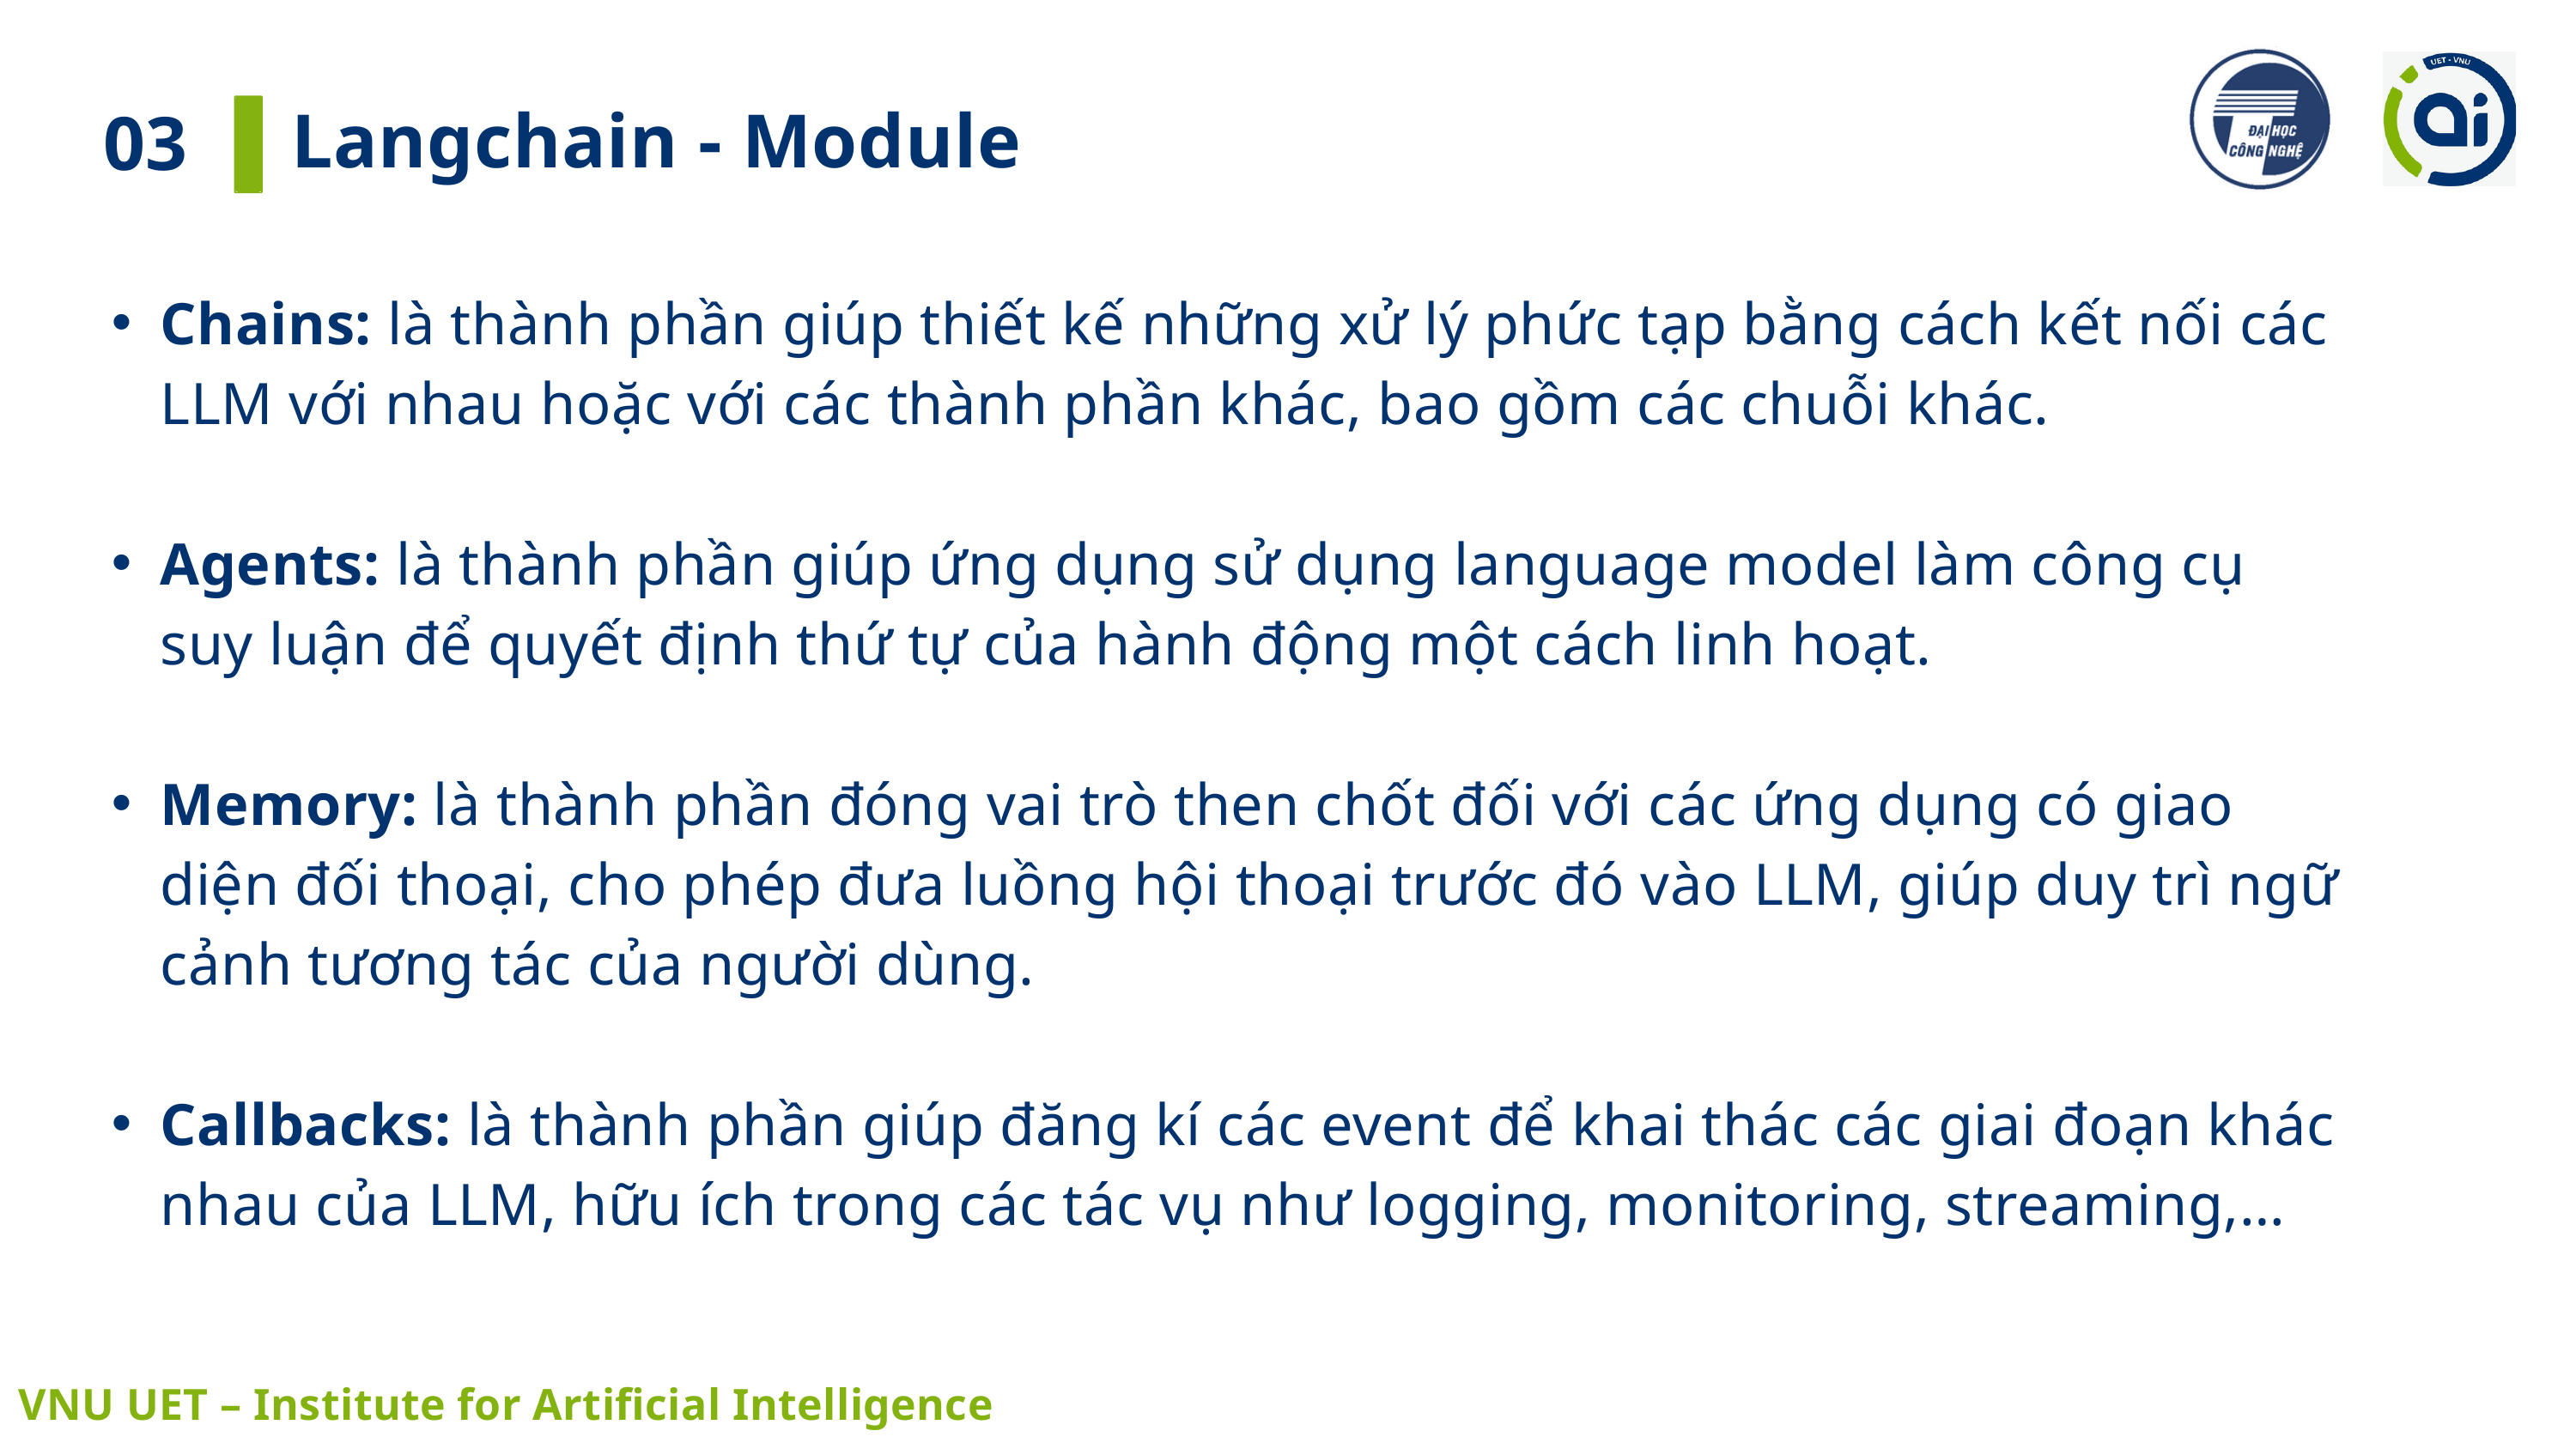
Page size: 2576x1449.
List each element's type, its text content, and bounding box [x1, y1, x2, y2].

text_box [2182, 40, 2517, 197]
text_box Chains: là thành phần giúp thiết kế những xử lý phức tạp bằng cách kết nối các LLM với nhau hoặc với các thành phần khác, bao gồm các chuỗi khác. Agents: là thành phần giúp ứng dụng sử dụng language model làm công cụ suy luận để quyết định thứ tự của hành động một cách linh hoạt. Memory: là thành phần đóng vai trò then chốt đối với các ứng dụng có giao diện đối thoại, cho phép đưa luồng hội thoại trước đó vào LLM, giúp duy trì ngữ cảnh tương tác của người dùng. Callbacks: là thành phần giúp đăng kí các event để khai thác các giai đoạn khác nhau của LLM, hữu ích trong các tác vụ như logging, monitoring, streaming,… [63, 276, 2349, 1318]
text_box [0, 1371, 2576, 1449]
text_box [85, 28, 1464, 194]
